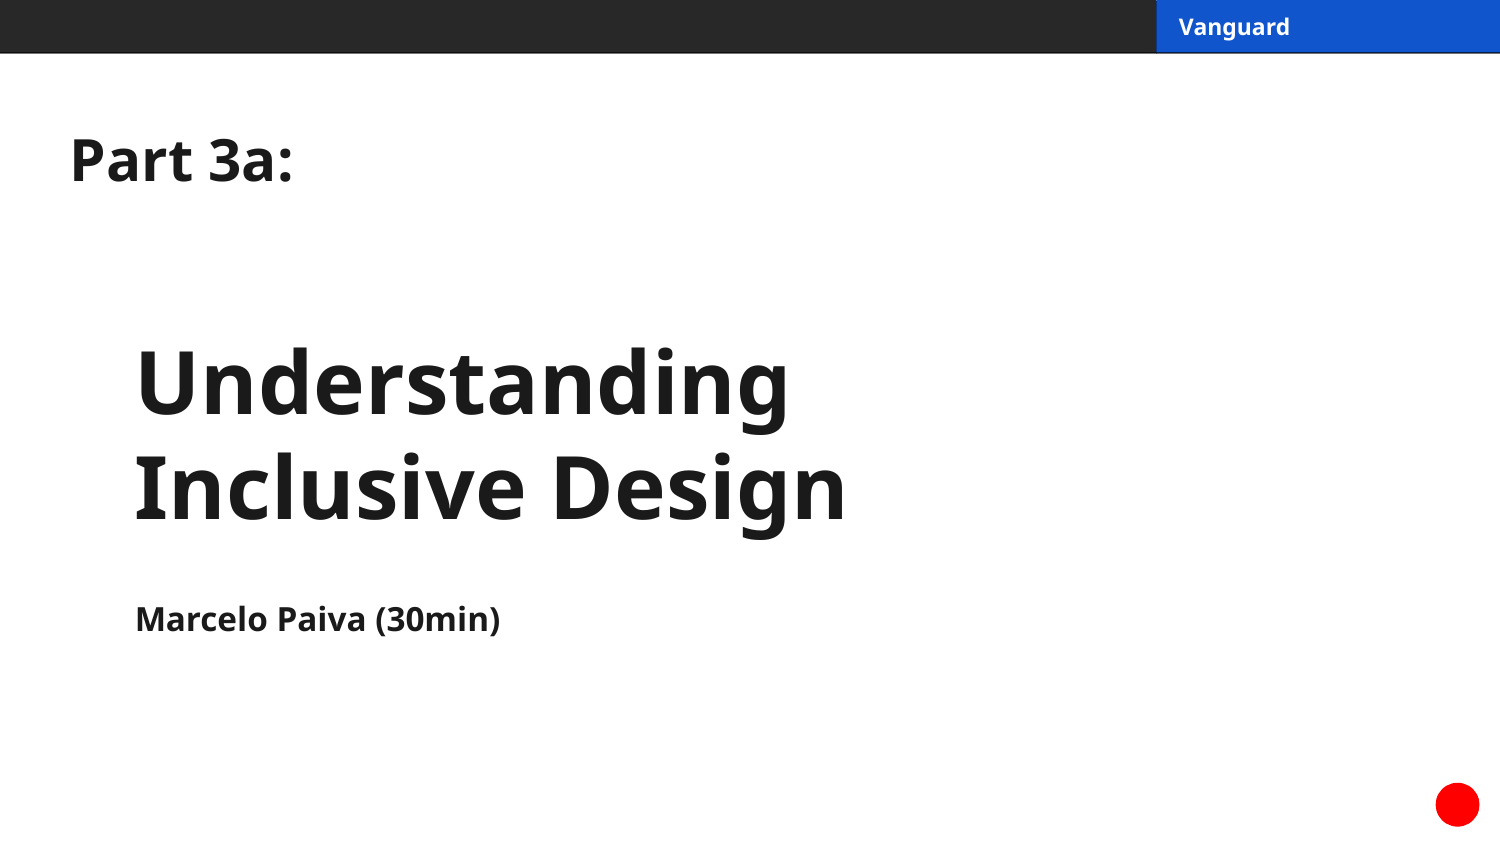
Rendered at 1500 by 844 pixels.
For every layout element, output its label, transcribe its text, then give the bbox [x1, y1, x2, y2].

title Part 3a: [55, 108, 726, 197]
subtitle Marcelo Paiva (30min) [119, 582, 1381, 672]
title Understanding Inclusive Design [119, 336, 1381, 553]
text_box [1435, 782, 1480, 827]
